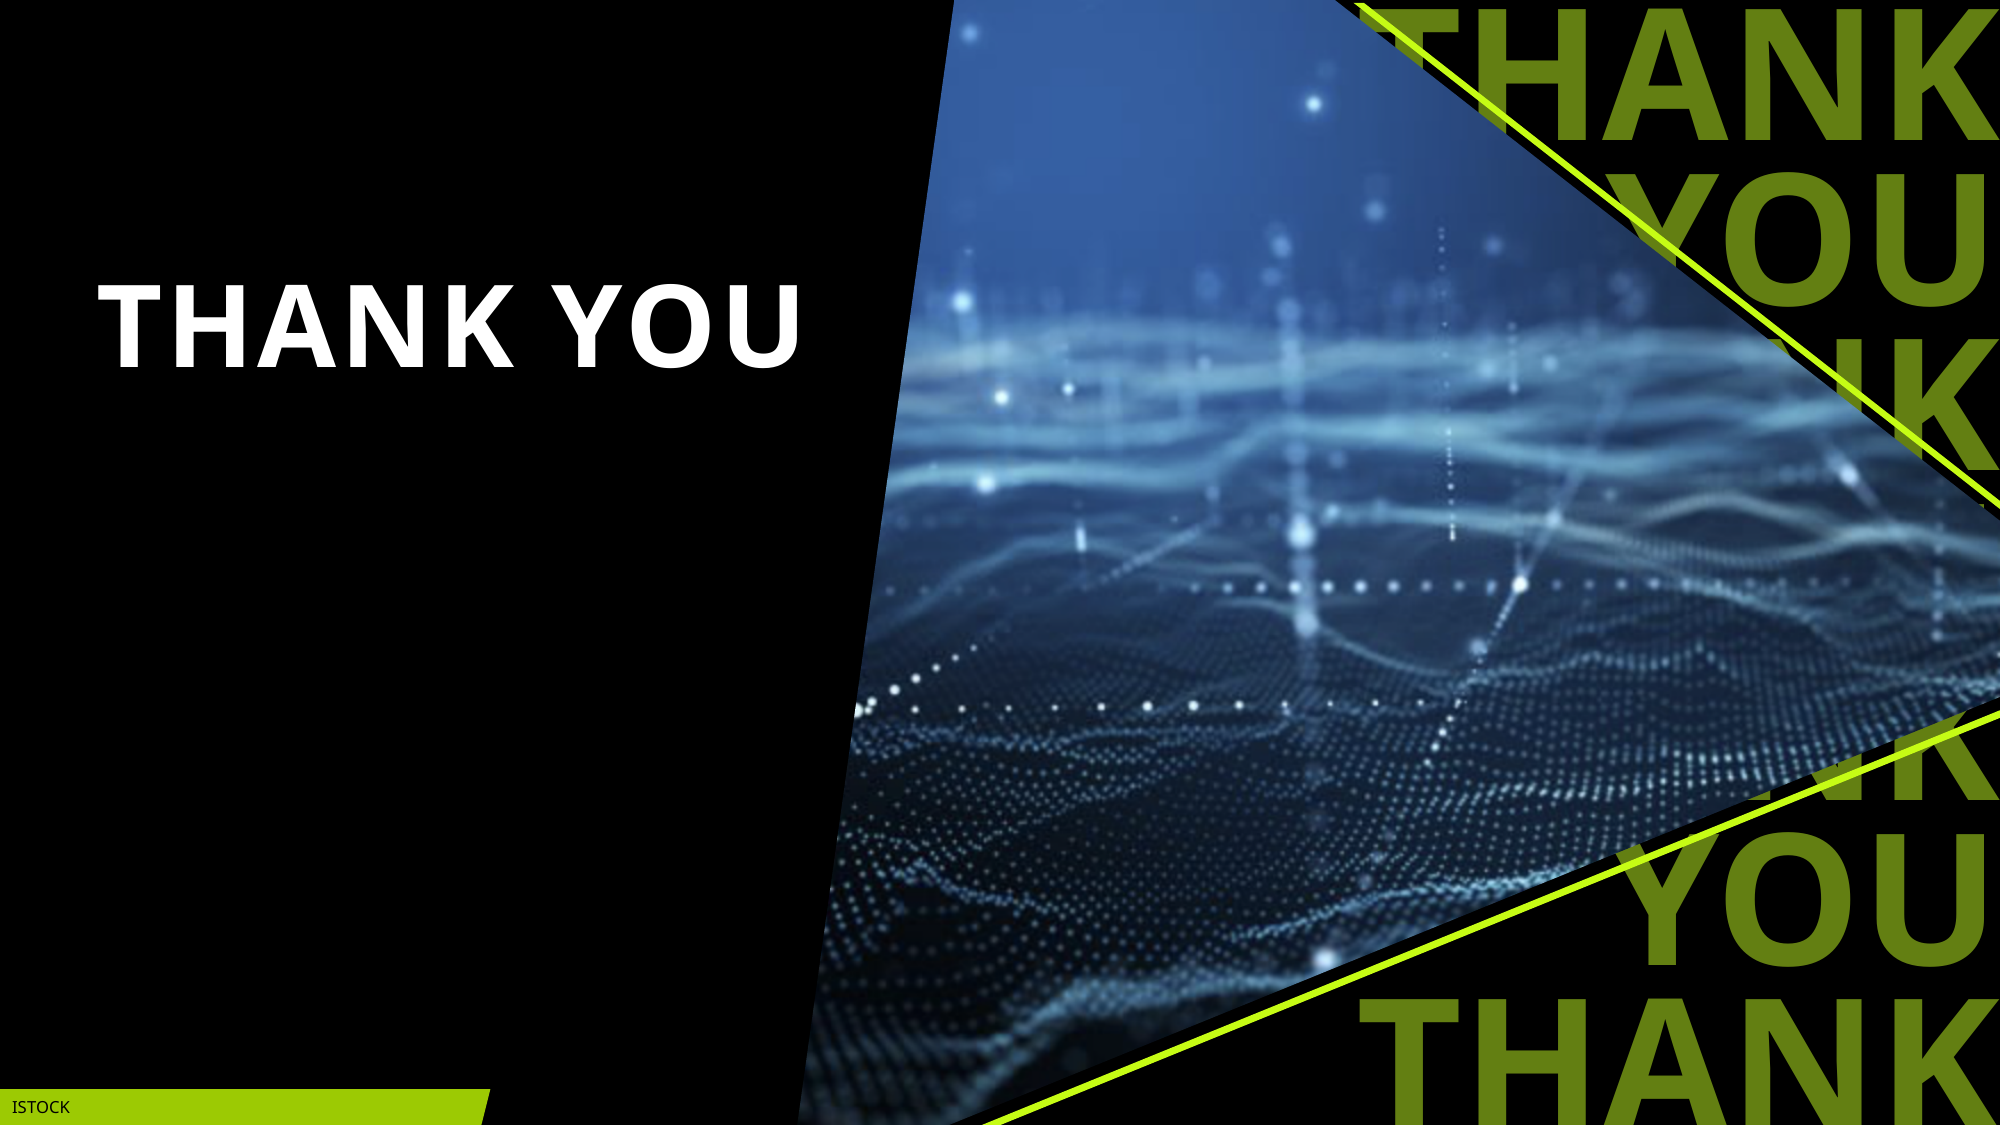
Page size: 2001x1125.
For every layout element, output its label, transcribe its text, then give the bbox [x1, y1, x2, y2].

title THANK YOU [96, 268, 797, 416]
picture [797, 0, 2000, 1125]
text_box ISTOCK [0, 1089, 85, 1125]
